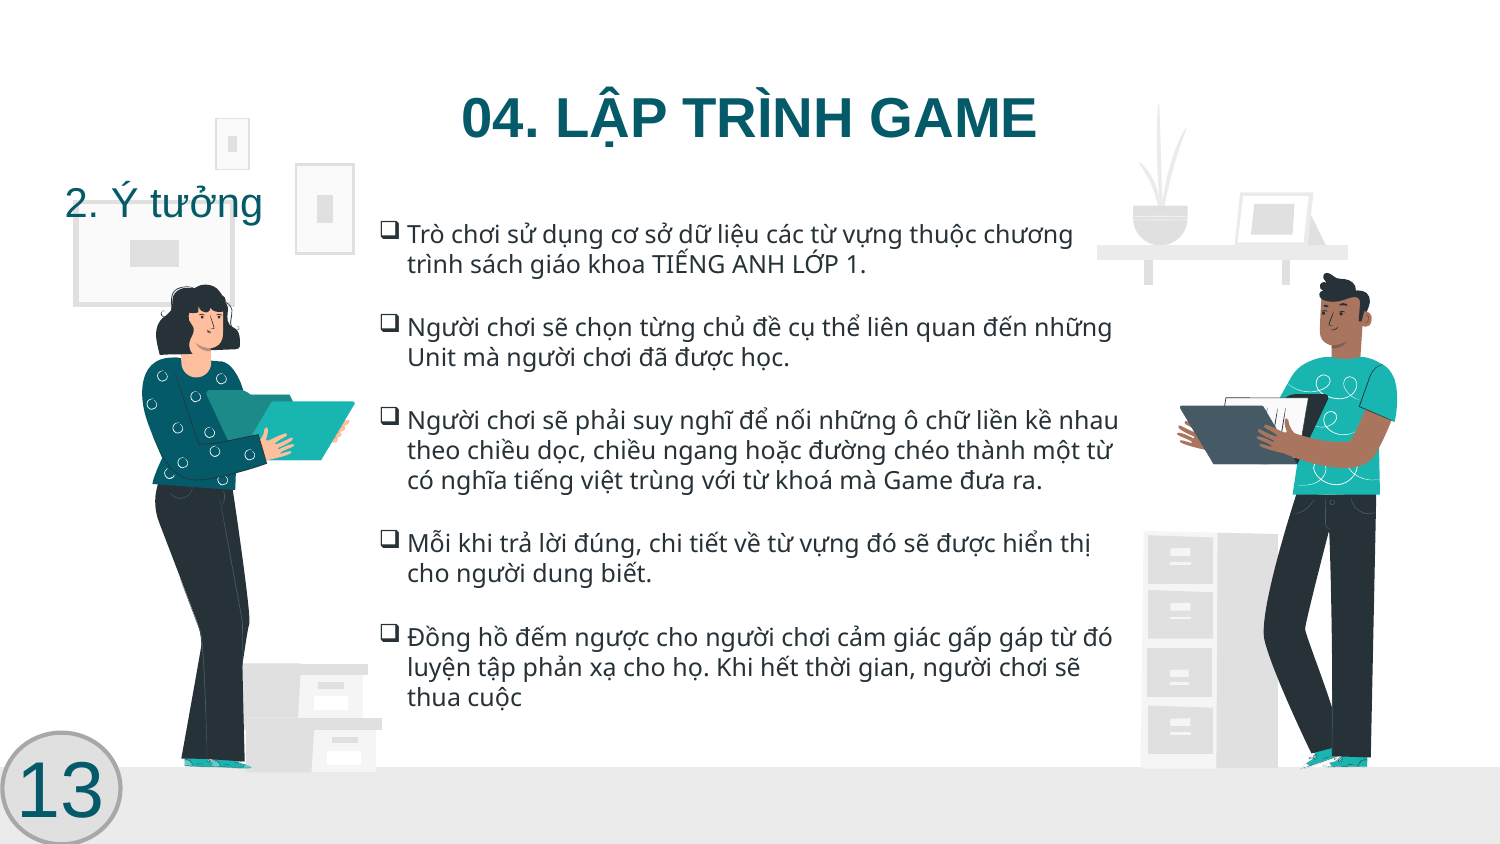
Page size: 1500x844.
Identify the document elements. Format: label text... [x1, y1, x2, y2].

text_box 13 [0, 730, 124, 841]
title 04. LẬP TRÌNH GAME [118, 88, 1382, 142]
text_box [1175, 272, 1407, 770]
text_box 2. Ý tưởng [49, 152, 1500, 243]
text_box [131, 284, 356, 769]
list Trò chơi sử dụng cơ sở dữ liệu các từ vựng thuộc chương trình sách giáo khoa TIẾNG ANH LỚP 1. Người chơi sẽ chọn từng chủ đề cụ thể liên quan đến những Unit mà người chơi đã được học. Người chơi sẽ phải suy nghĩ để nối những ô chữ liền kề nhau theo chiều dọc, chiều ngang hoặc đường chéo thành một từ có nghĩa tiếng việt trùng với từ khoá mà Game đưa ra. Mỗi khi trả lời đúng, chi tiết về từ vựng đó sẽ được hiển thị cho người dung biết. Đồng hồ đếm ngược cho người chơi cảm giác gấp gáp từ đó luyện tập phản xạ cho họ. Khi hết thời gian, người chơi sẽ thua cuộc [363, 243, 1137, 738]
